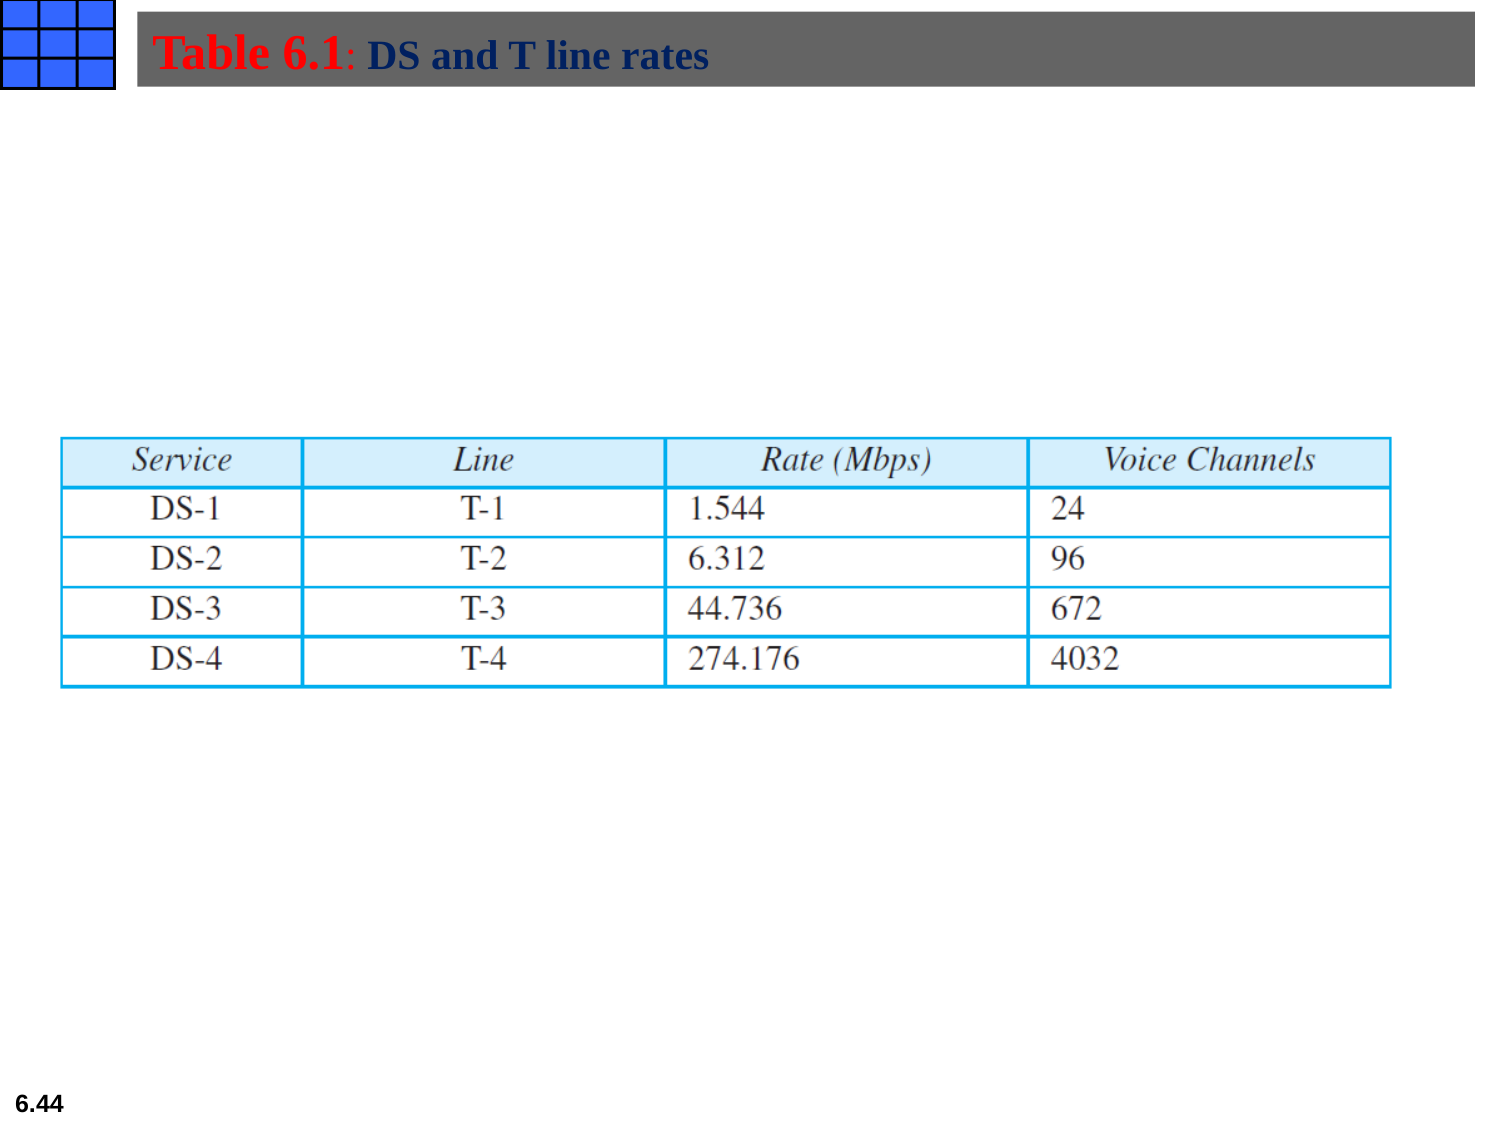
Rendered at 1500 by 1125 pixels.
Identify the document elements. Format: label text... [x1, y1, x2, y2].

picture [53, 422, 1413, 701]
text_box Table 6.1: DS and T line rates [137, 11, 1475, 87]
picture [0, 0, 116, 91]
text_box 6.‹#› [0, 1049, 313, 1125]
